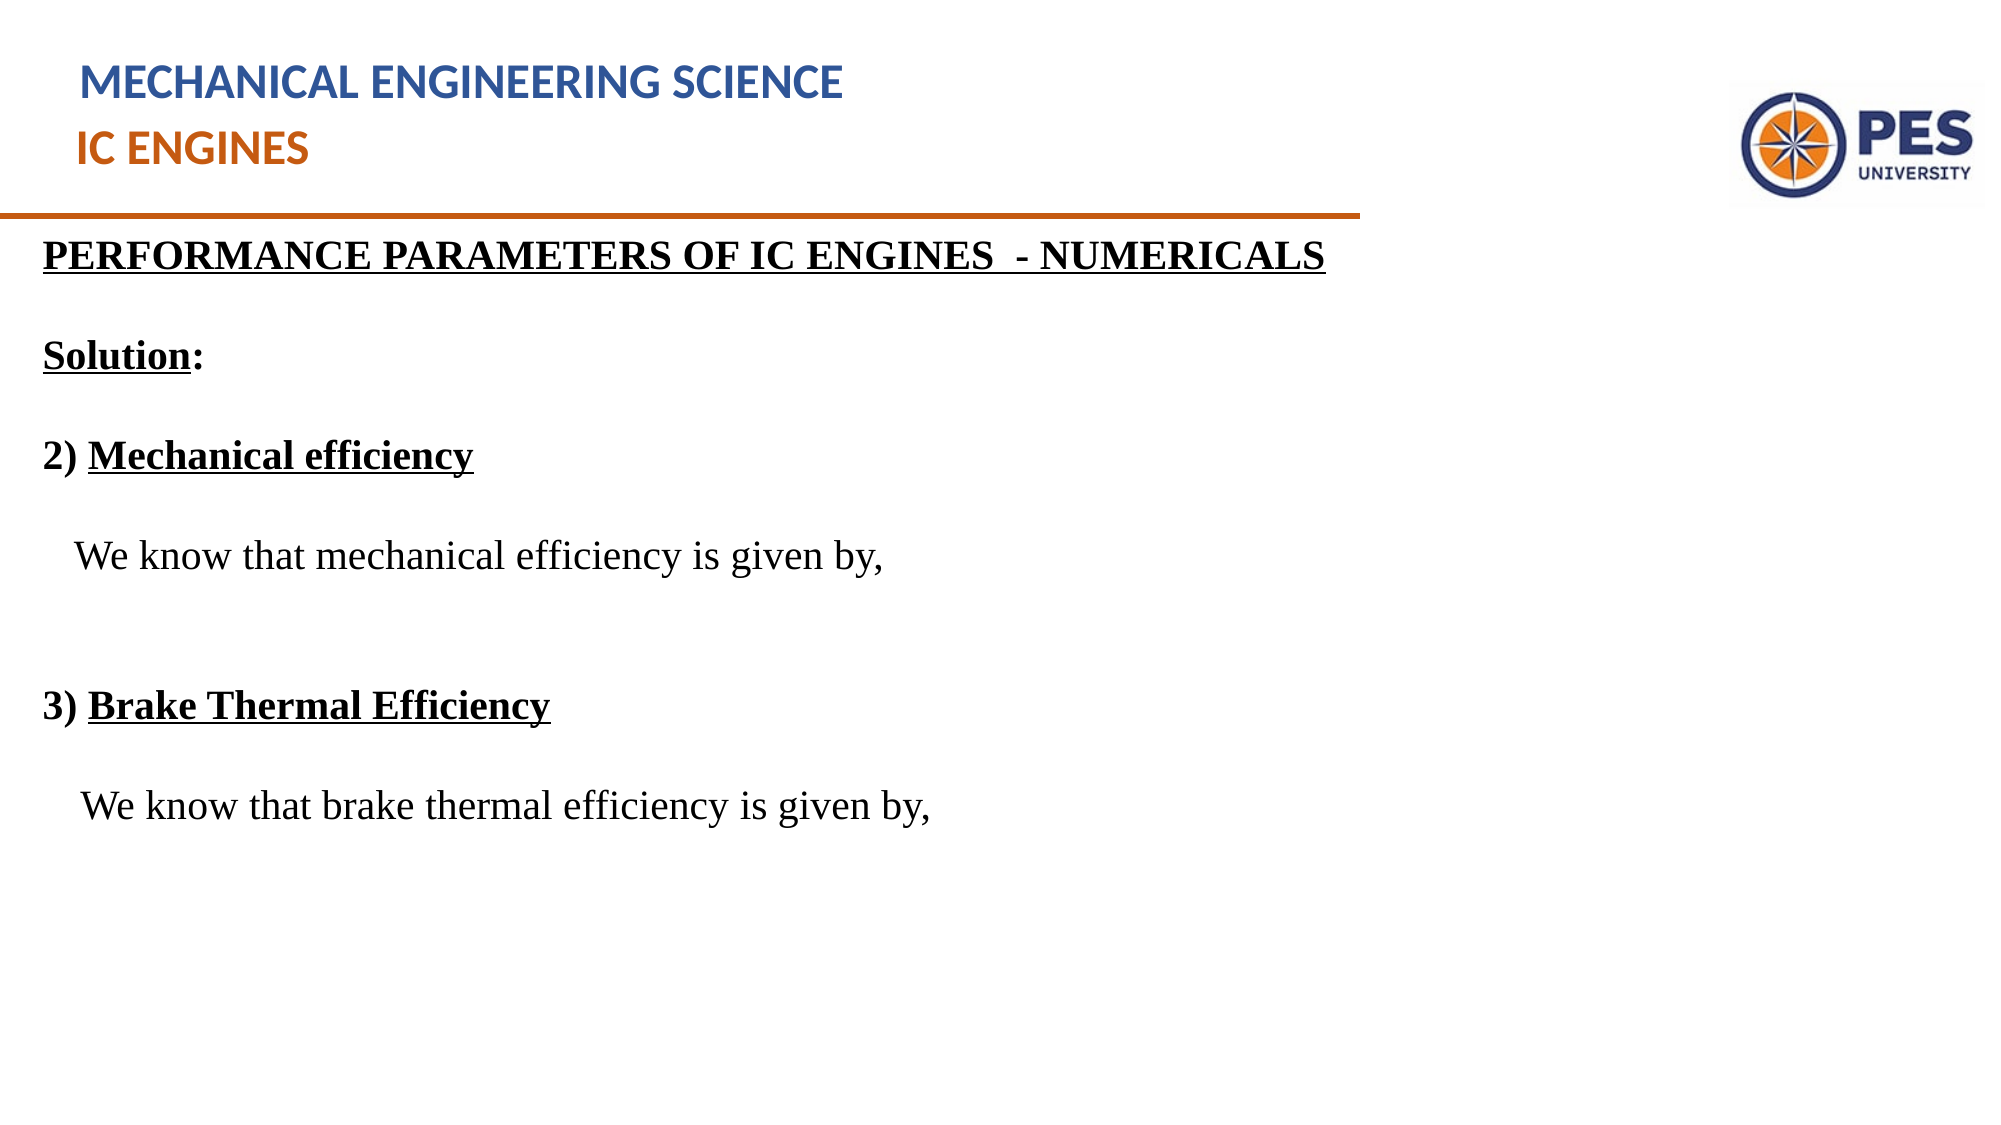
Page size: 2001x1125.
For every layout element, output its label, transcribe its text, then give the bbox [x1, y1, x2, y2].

text_box MECHANICAL ENGINEERING SCIENCE [64, 41, 1295, 117]
text_box IC ENGINES [60, 106, 1374, 182]
picture [1729, 17, 1985, 273]
